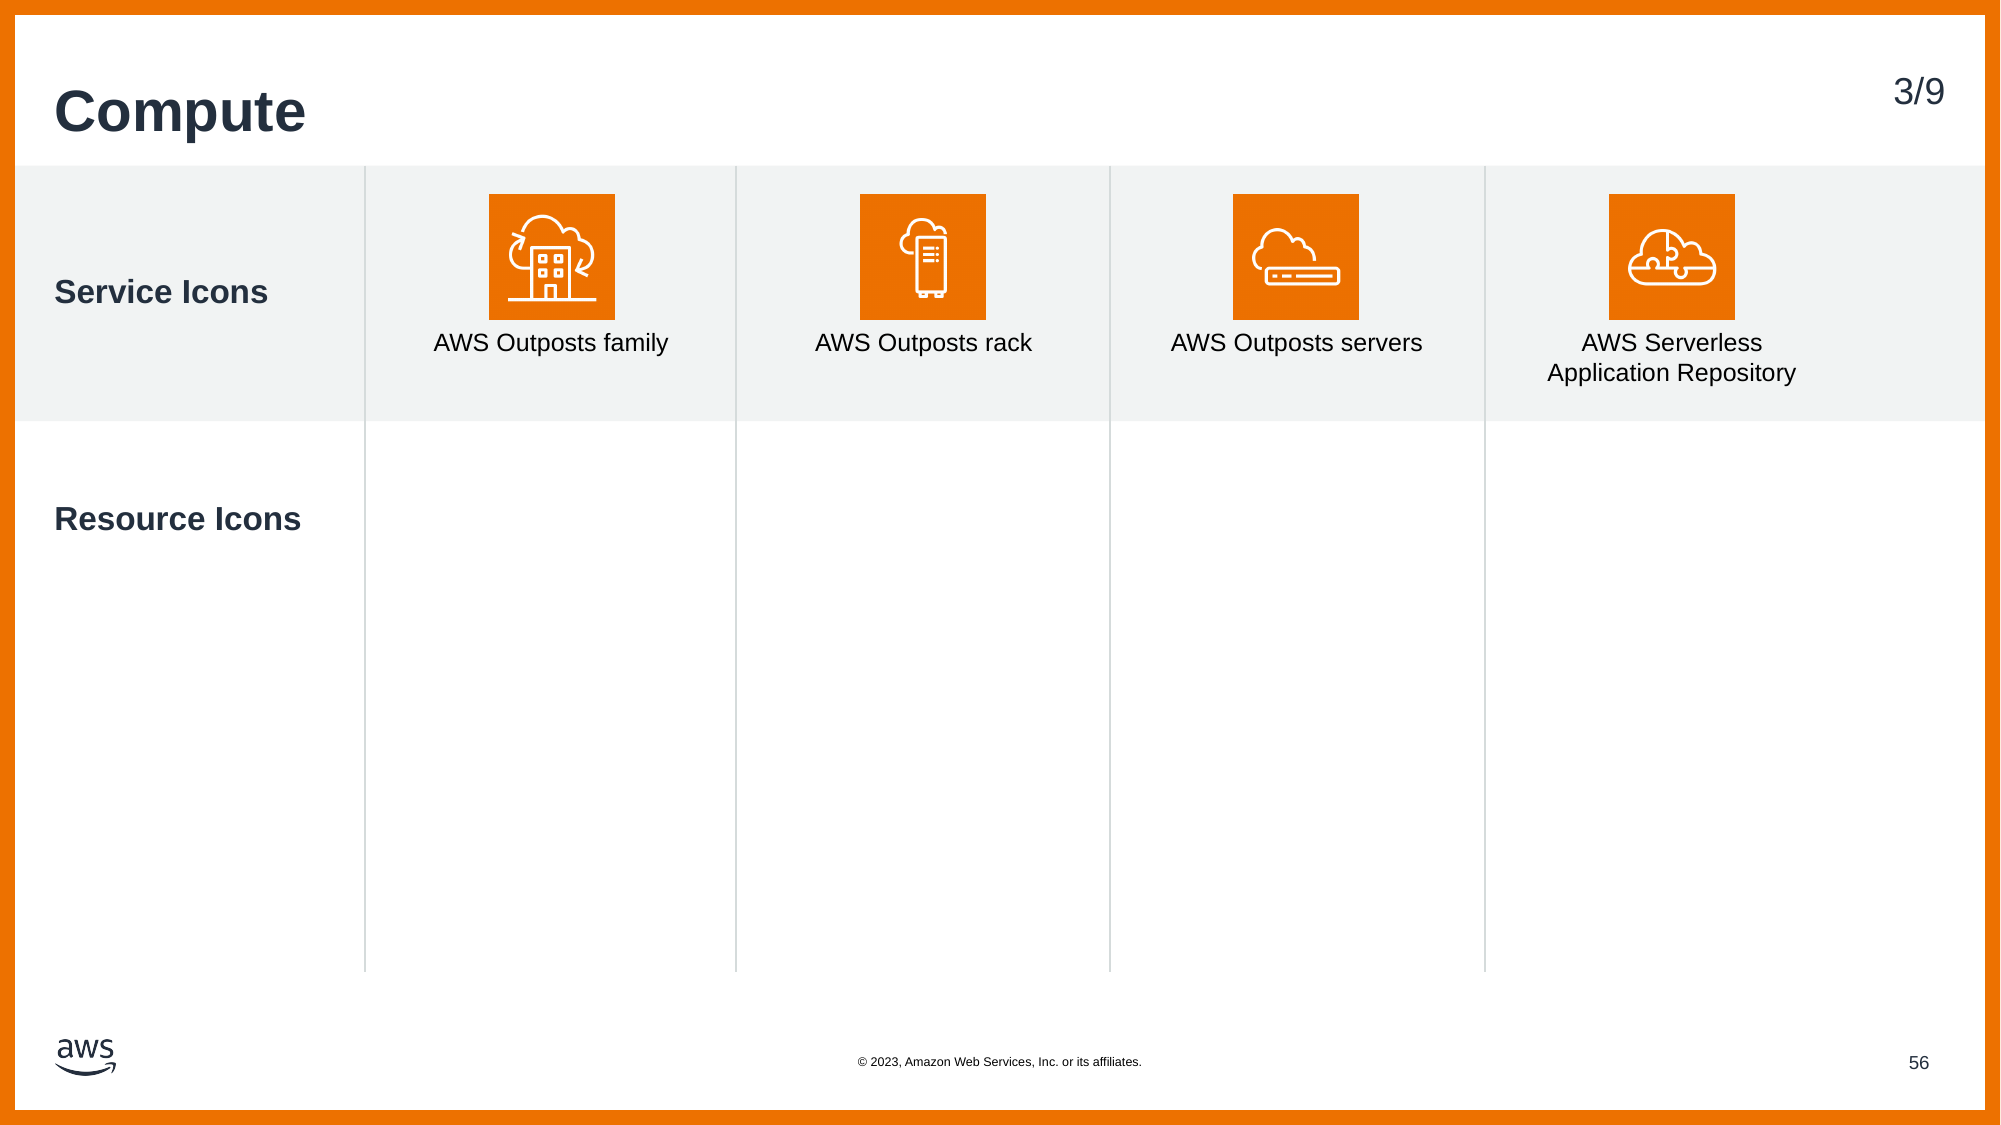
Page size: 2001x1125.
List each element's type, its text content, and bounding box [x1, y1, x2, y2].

slide_number 56 [1494, 1031, 1945, 1092]
picture [489, 194, 615, 320]
list 3/9 [1693, 59, 1961, 166]
text_box AWS Outposts servers [1111, 319, 1484, 364]
picture [860, 194, 986, 320]
text_box AWS Outposts rack [736, 319, 1109, 364]
title Compute [39, 59, 1457, 166]
picture [1609, 194, 1735, 320]
picture [55, 1039, 116, 1076]
picture [1233, 194, 1359, 320]
text_box AWS Outposts family [367, 319, 735, 364]
footer © 2023, Amazon Web Services, Inc. or its affiliates. [662, 1031, 1338, 1092]
text_box AWS Serverless Application Repository [1491, 319, 1853, 394]
